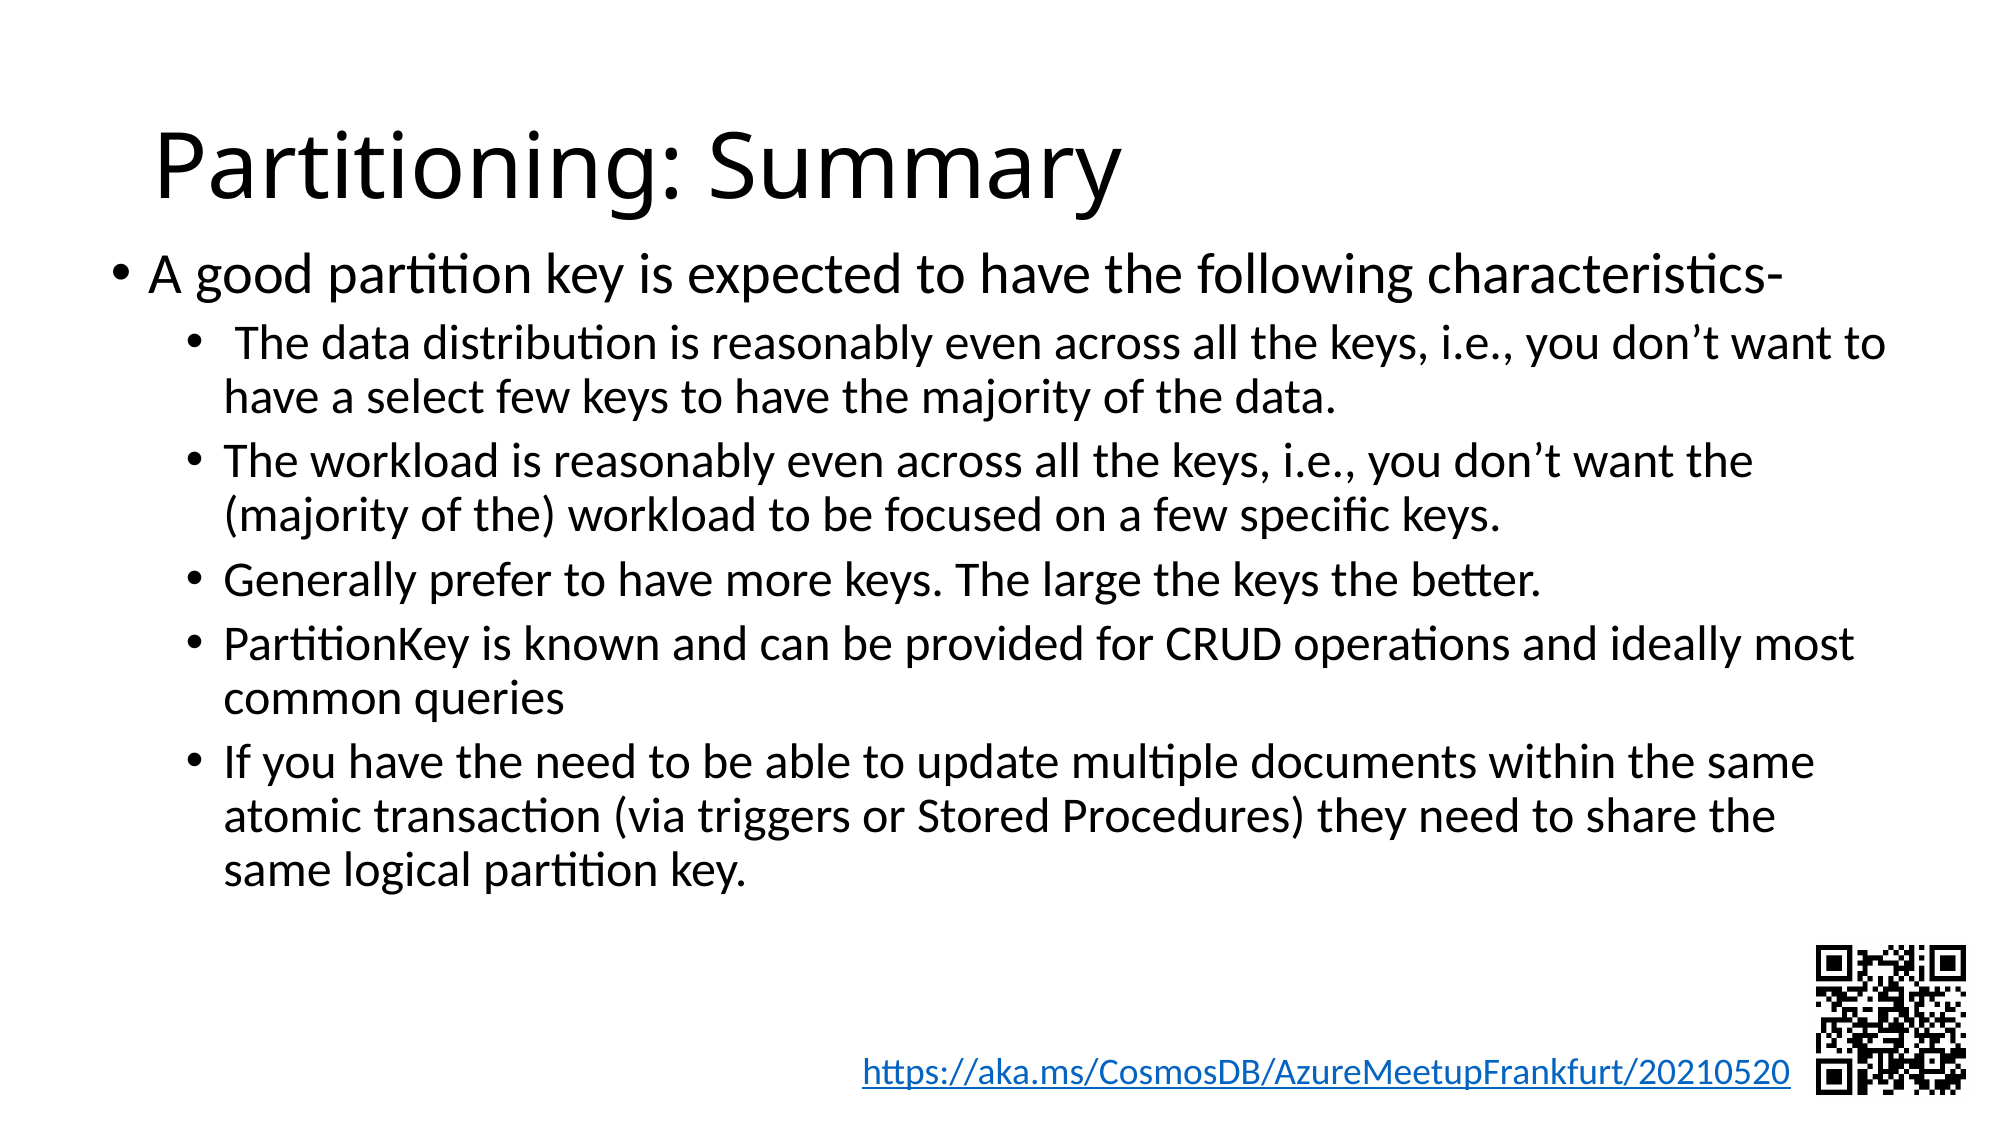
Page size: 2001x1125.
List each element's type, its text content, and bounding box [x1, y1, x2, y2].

title Partitioning: Summary [137, 59, 1863, 235]
list A good partition key is expected to have the following characteristics- The data distribution is reasonably even across all the keys, i.e., you don’t want to have a select few keys to have the majority of the data. The workload is reasonably even across all the keys, i.e., you don’t want the (majority of the) workload to be focused on a few specific keys. Generally prefer to have more keys. The large the keys the better. PartitionKey is known and can be provided for CRUD operations and ideally most common queries If you have the need to be able to update multiple documents within the same atomic transaction (via triggers or Stored Procedures) they need to share the same logical partition key. [95, 235, 1904, 1108]
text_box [842, 940, 1971, 1101]
